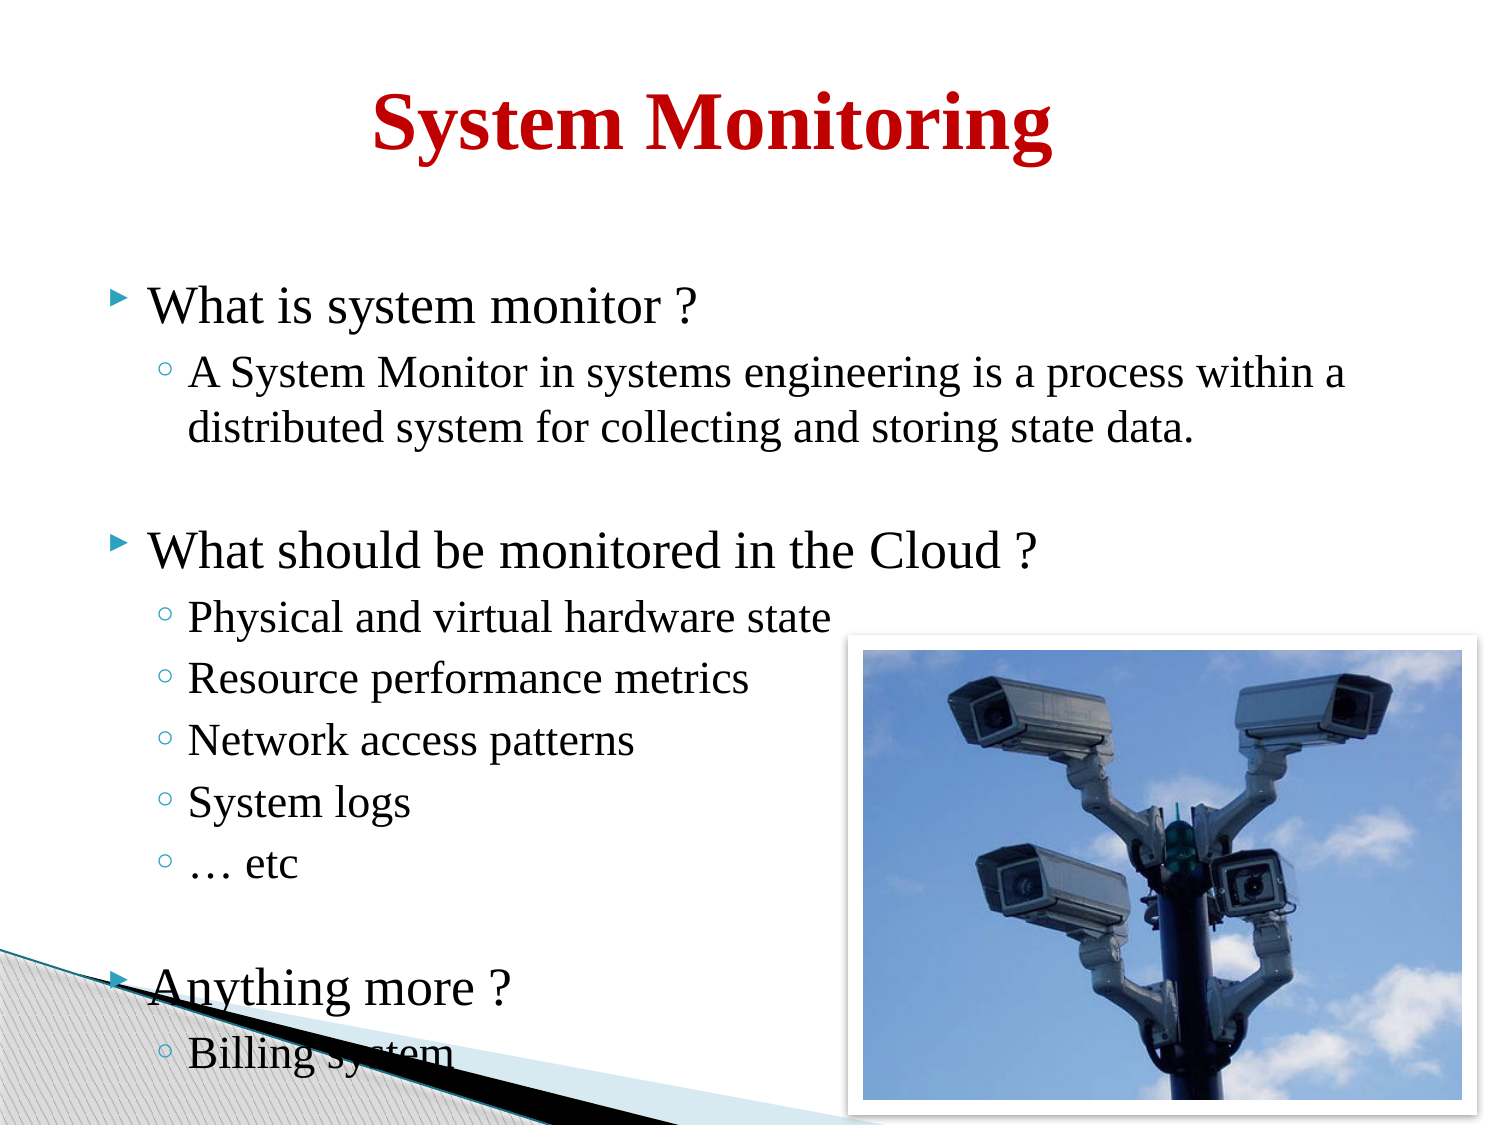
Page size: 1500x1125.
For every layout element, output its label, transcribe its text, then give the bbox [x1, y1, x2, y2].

list What is system monitor ? A System Monitor in systems engineering is a process within a distributed system for collecting and storing state data. What should be monitored in the Cloud ? Physical and virtual hardware state Resource performance metrics Network access patterns System logs … etc Anything more ? Billing system [75, 262, 1425, 1088]
picture [862, 649, 1463, 1101]
title System Monitoring [0, 45, 1425, 188]
